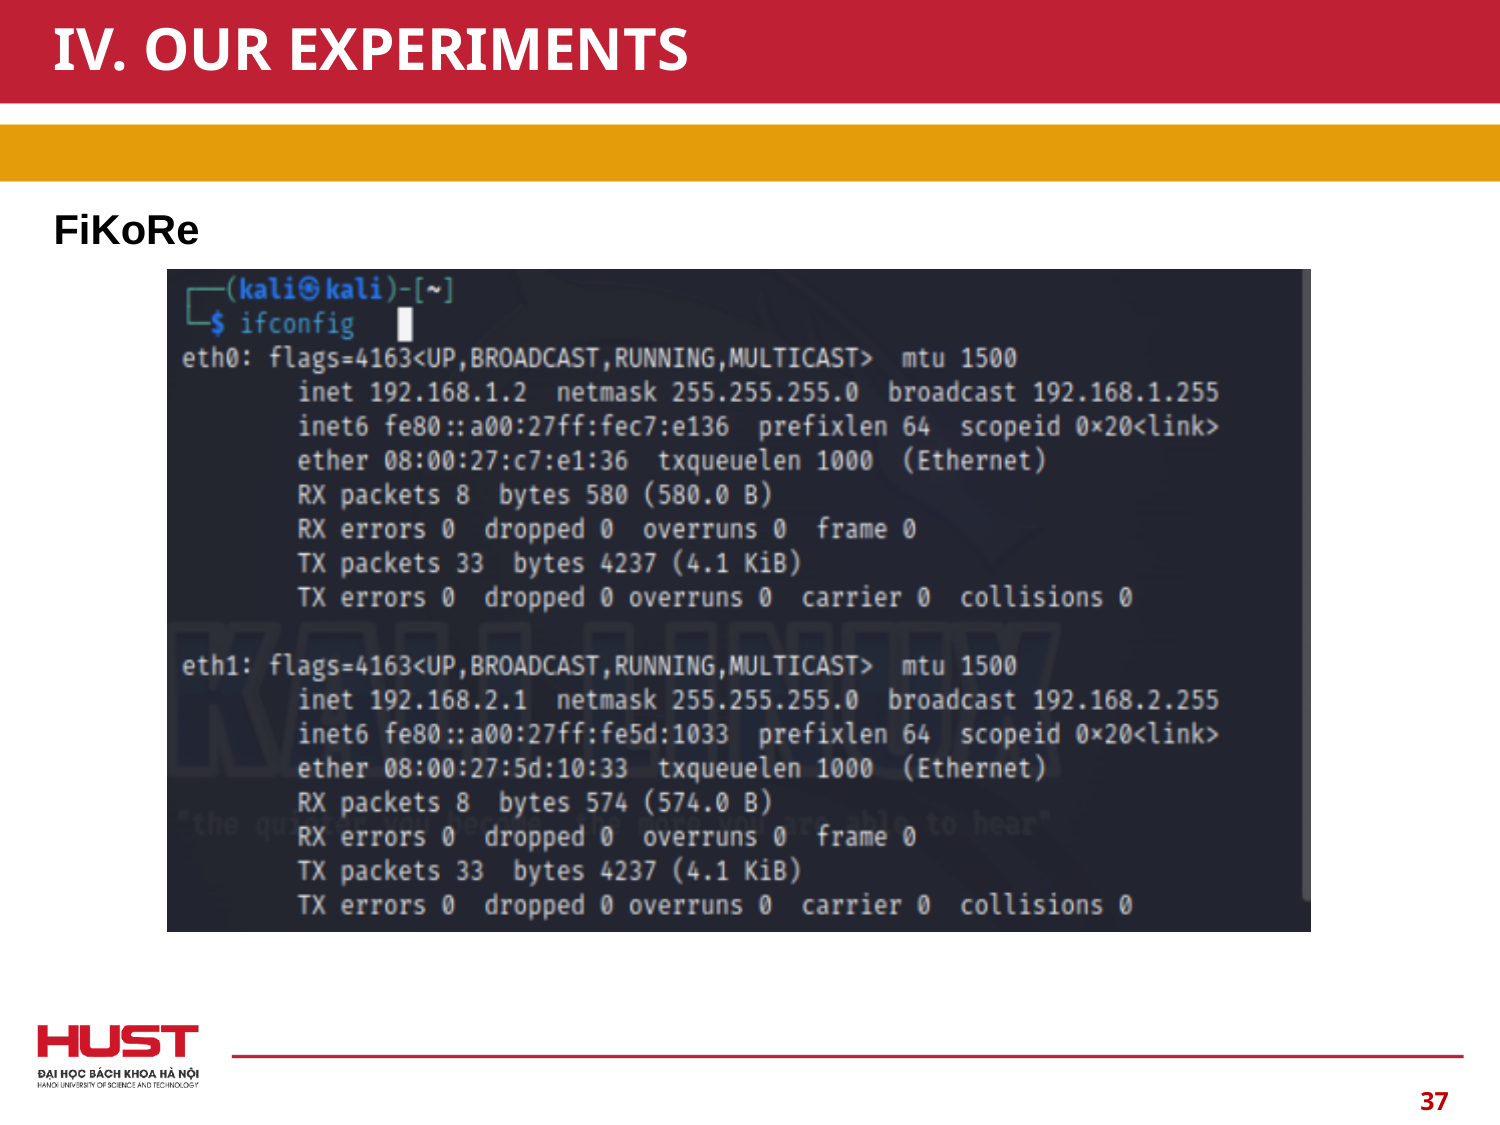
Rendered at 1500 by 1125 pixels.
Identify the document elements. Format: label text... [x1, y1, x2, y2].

slide_number ‹#› [1126, 1078, 1464, 1125]
list FiKoRe [38, 201, 1462, 1000]
title IV. OUR EXPERIMENTS [38, 12, 1462, 87]
picture [0, 0, 1500, 1125]
